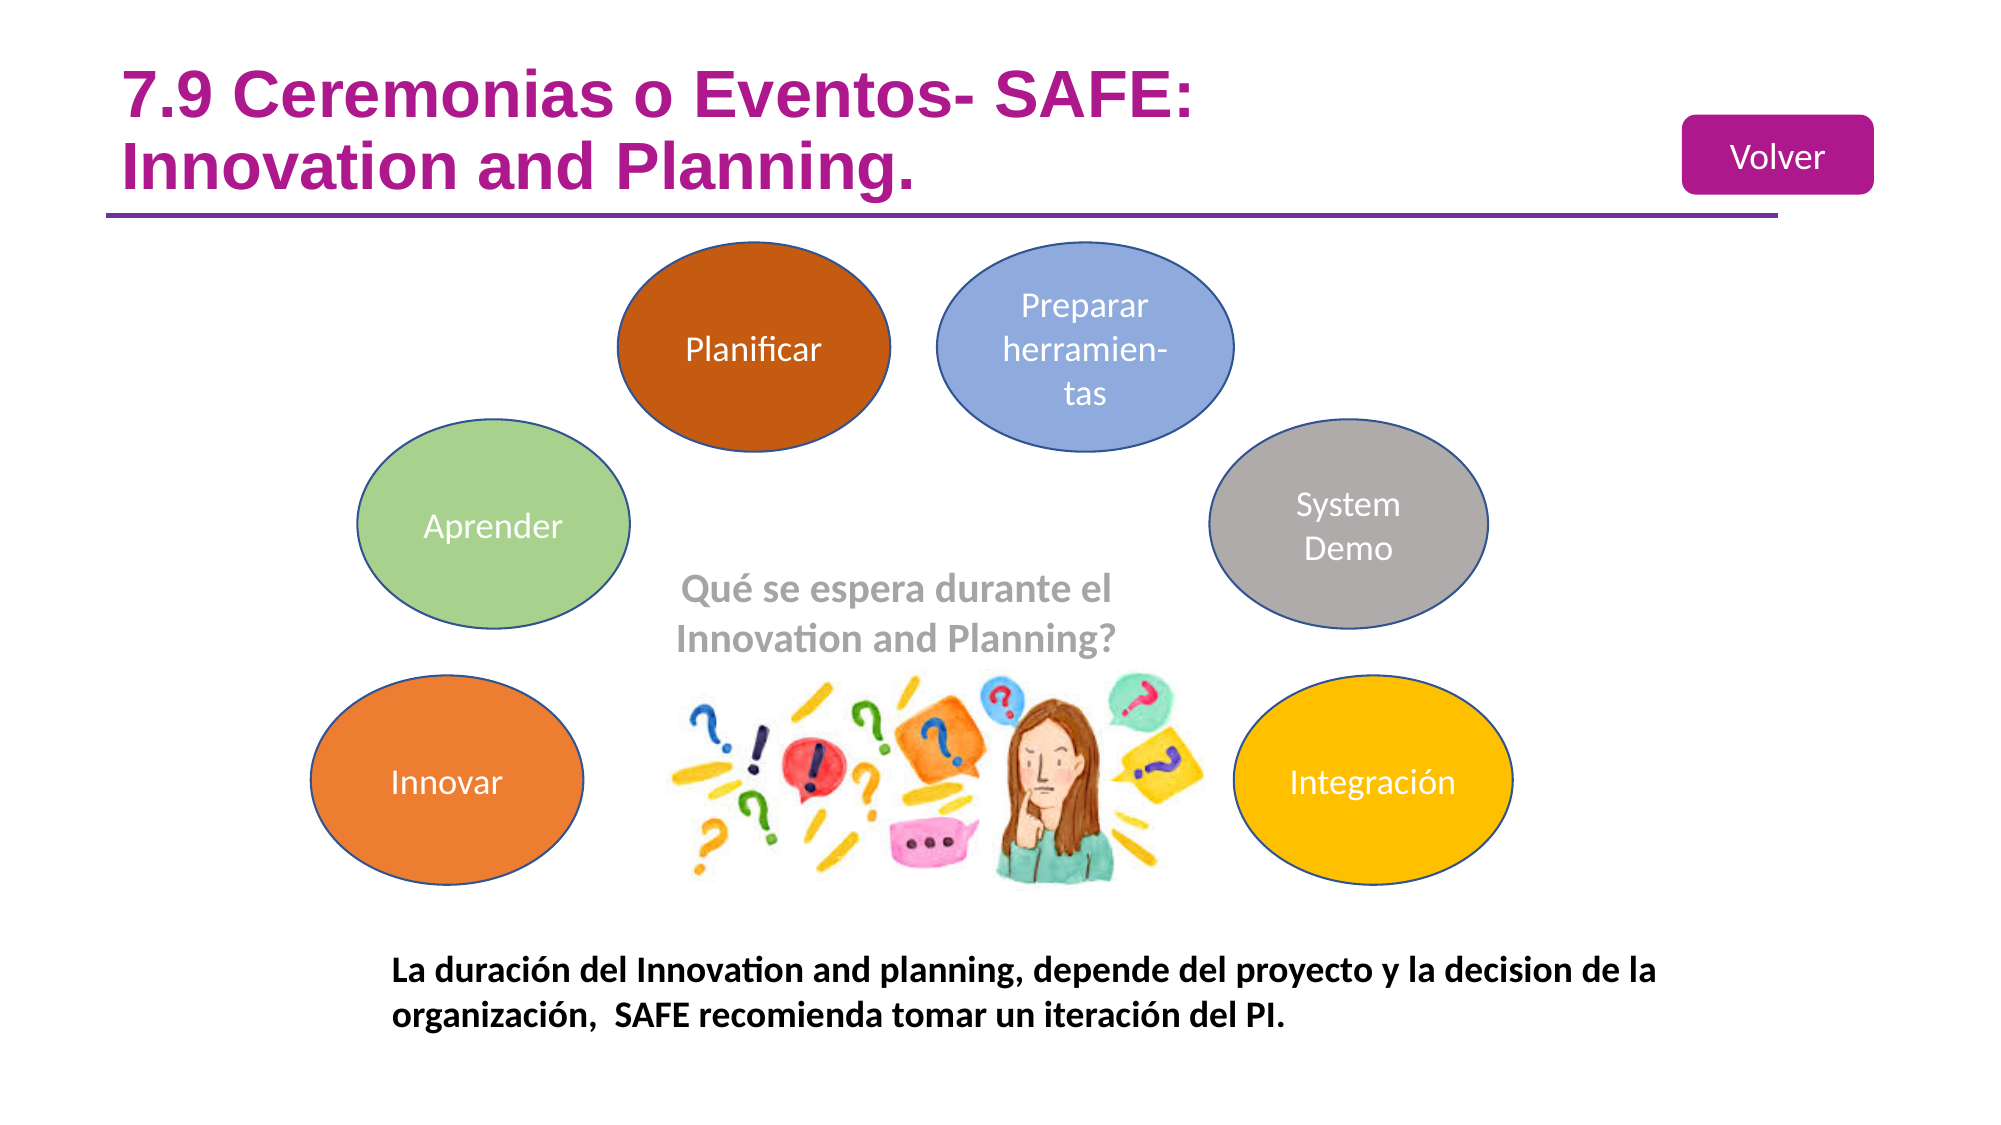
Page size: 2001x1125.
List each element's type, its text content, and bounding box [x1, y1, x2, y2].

text_box Planificar [616, 241, 892, 453]
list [654, 669, 1208, 891]
text_box Aprender [356, 418, 631, 630]
title [137, 195, 1863, 278]
text_box Integración [1232, 674, 1514, 886]
text_box Innovar [309, 674, 585, 886]
text_box System Demo [1208, 418, 1490, 630]
text_box Volver [1681, 114, 1874, 195]
title [1856, 59, 1863, 114]
text_box Preparar herramien-tas [935, 241, 1235, 453]
text_box 7.9 Ceremonias o Eventos- SAFE: Innovation and Planning. [105, 51, 1856, 213]
text_box Qué se espera durante el Innovation and Planning? [581, 553, 1213, 668]
text_box La duración del Innovation and planning, depende del proyecto y la decision de la organización, SAFE recomienda tomar un iteración del PI. [377, 937, 1674, 1043]
